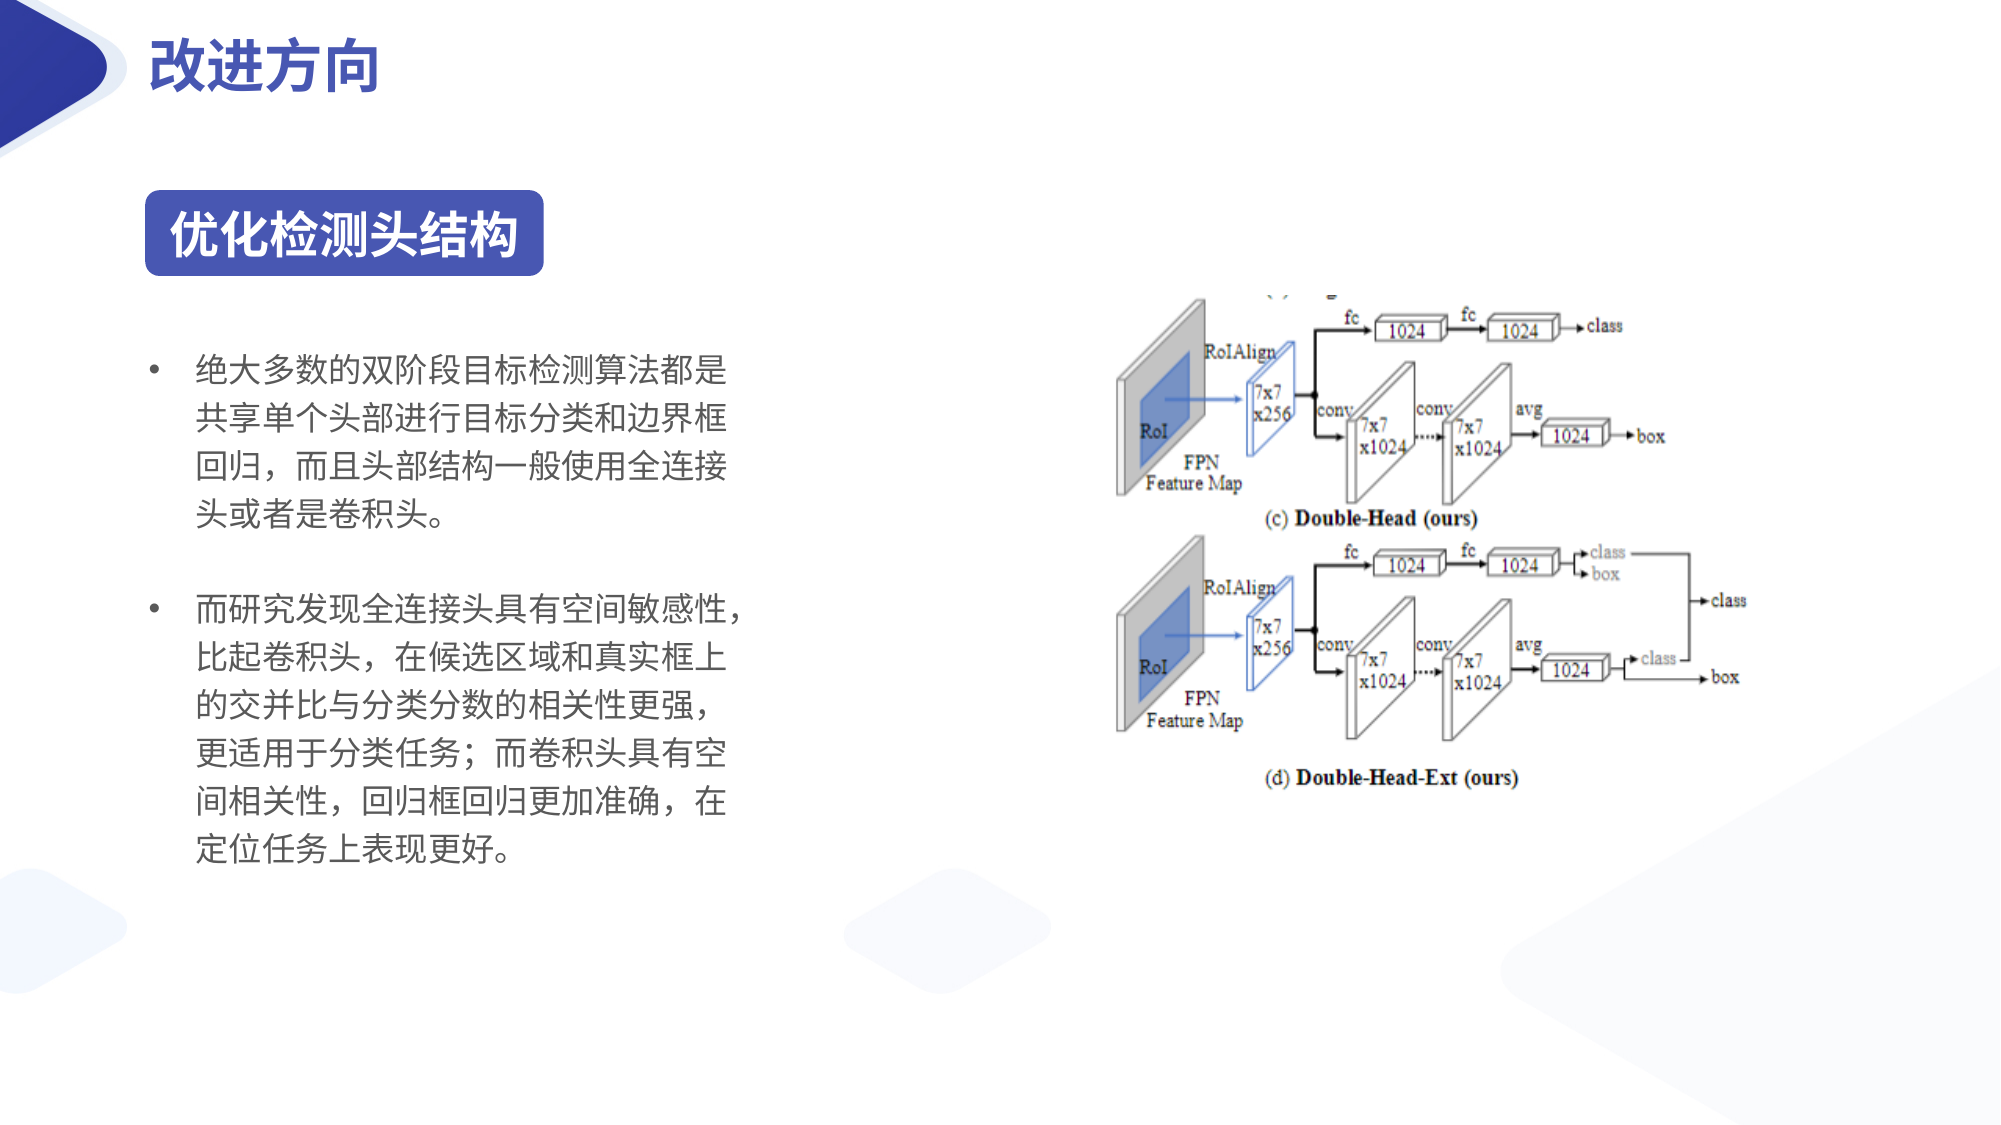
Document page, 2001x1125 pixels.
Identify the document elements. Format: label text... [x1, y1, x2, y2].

text_box 绝大多数的双阶段目标检测算法都是共享单个头部进行目标分类和边界框回归，而且头部结构一般使用全连接头或者是卷积头。 而研究发现全连接头具有空间敏感性，比起卷积头，在候选区域和真实框上的交并比与分类分数的相关性更强，更适用于分类任务；而卷积头具有空间相关性，回归框回归更加准确，在定位任务上表现更好。 [133, 333, 749, 876]
text_box 改进方向 [133, 21, 1000, 107]
text_box 优化检测头结构 [144, 189, 545, 277]
picture [0, 0, 2000, 1125]
